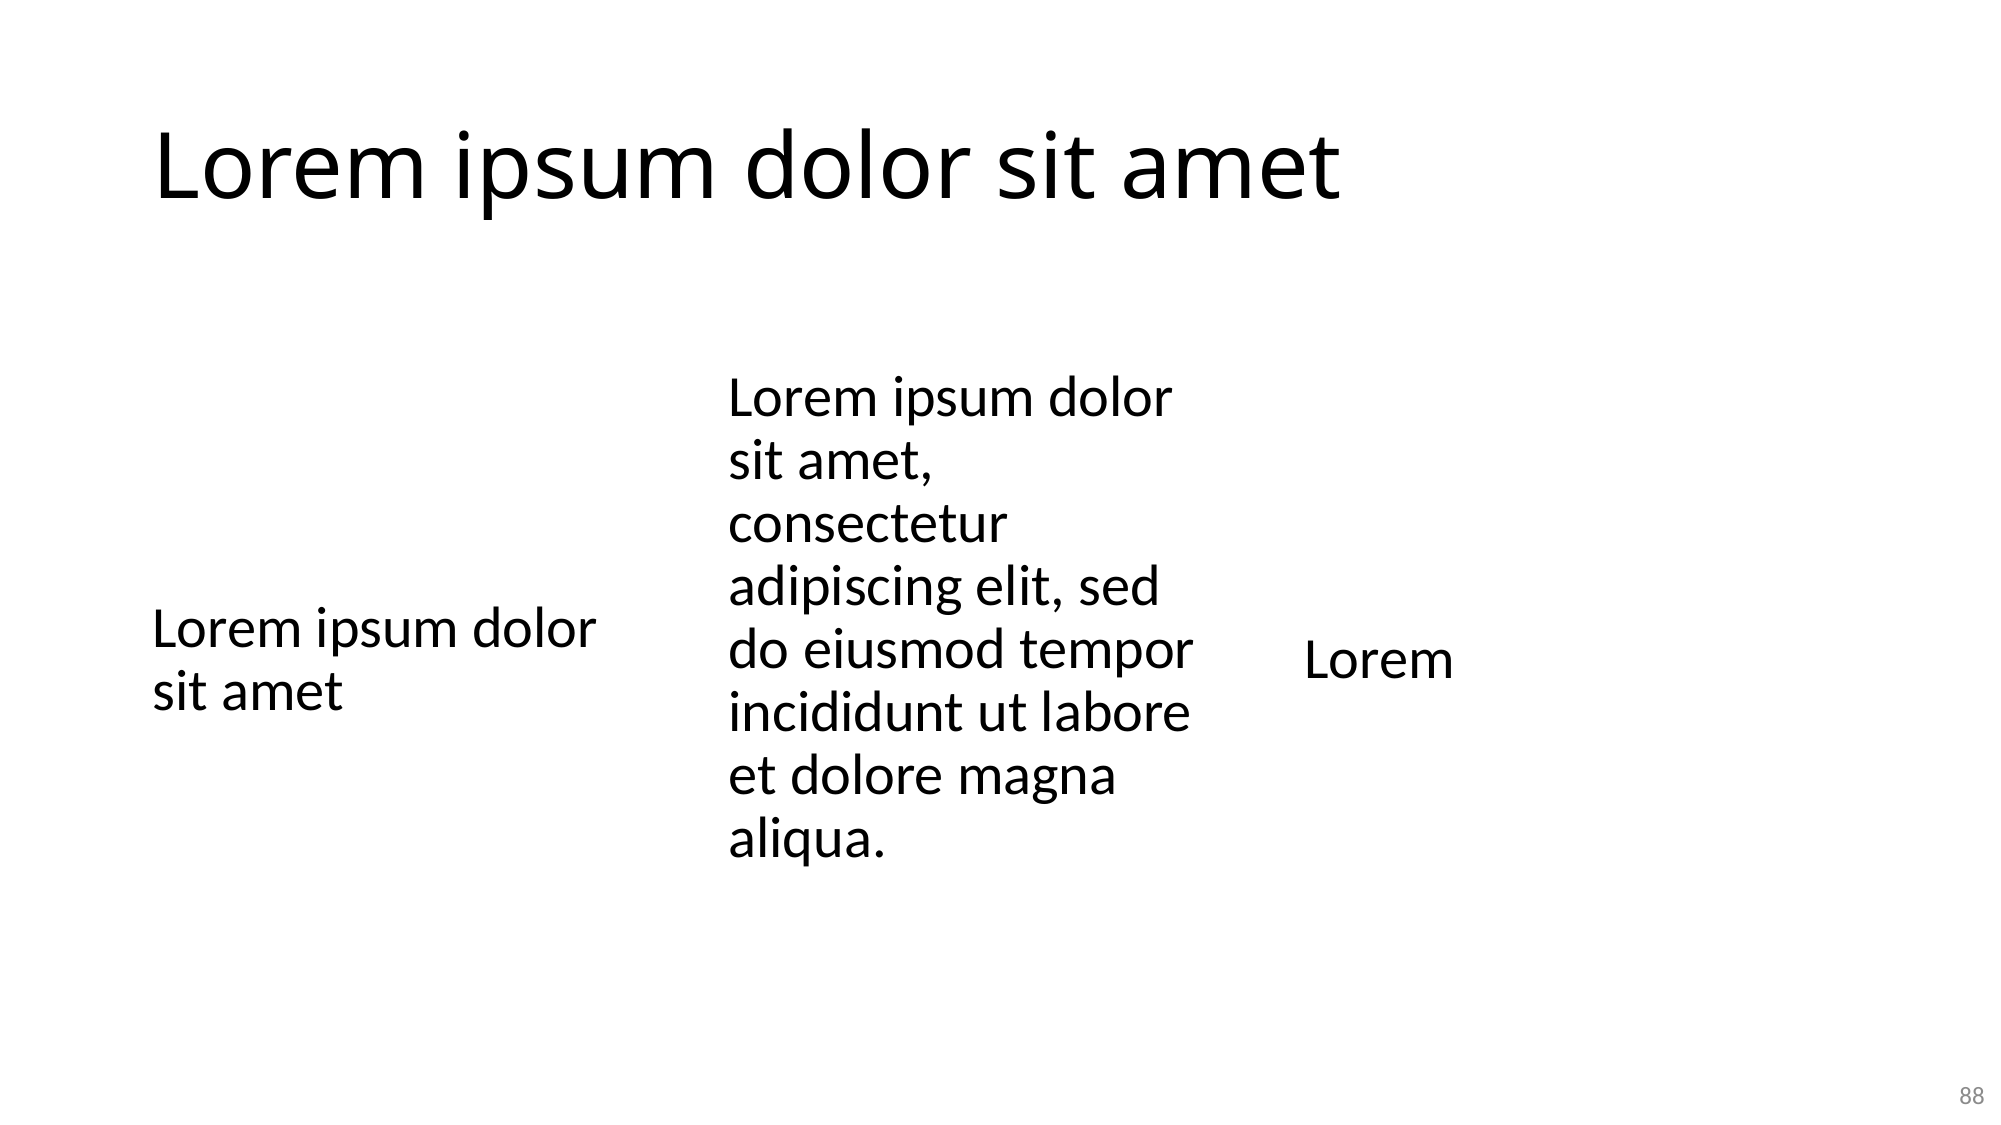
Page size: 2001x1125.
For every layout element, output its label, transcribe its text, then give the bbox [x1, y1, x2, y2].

slide_number 88 [1902, 1065, 2000, 1125]
list Lorem [1289, 303, 1793, 1017]
title Lorem ipsum dolor sit amet [137, 59, 1863, 278]
list Lorem ipsum dolor sit amet [137, 303, 641, 1017]
list Lorem ipsum dolor sit amet, consectetur adipiscing elit, sed do eiusmod tempor incididunt ut labore et dolore magna aliqua. [713, 303, 1217, 1017]
